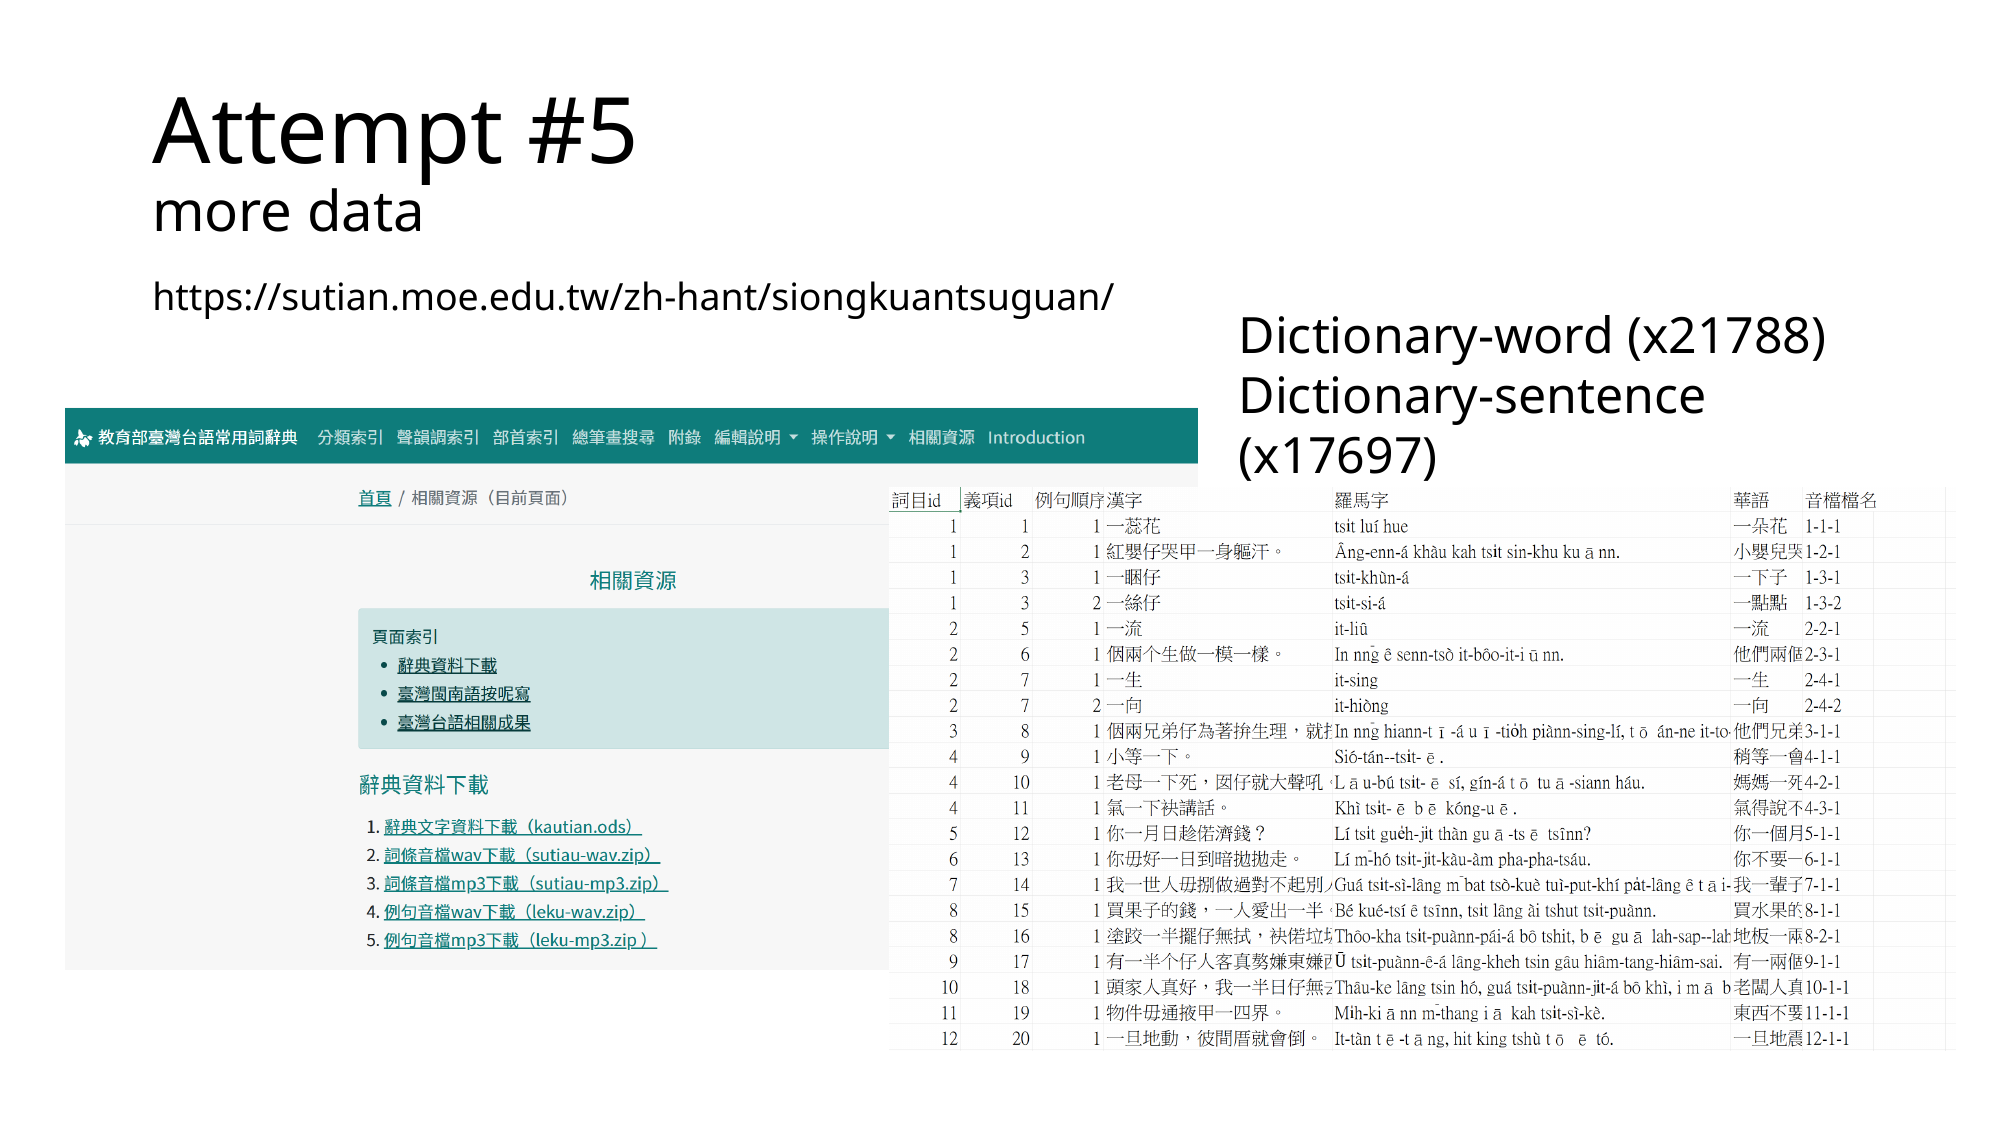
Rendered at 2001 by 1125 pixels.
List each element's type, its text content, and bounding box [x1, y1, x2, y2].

text_box Dictionary-word (x21788) Dictionary-sentence (x17697) [1223, 295, 1896, 486]
title Attempt #5 more data [137, 55, 1863, 273]
picture [64, 407, 1957, 1051]
text_box https://sutian.moe.edu.tw/zh-hant/siongkuantsuguan/ [137, 265, 1138, 326]
